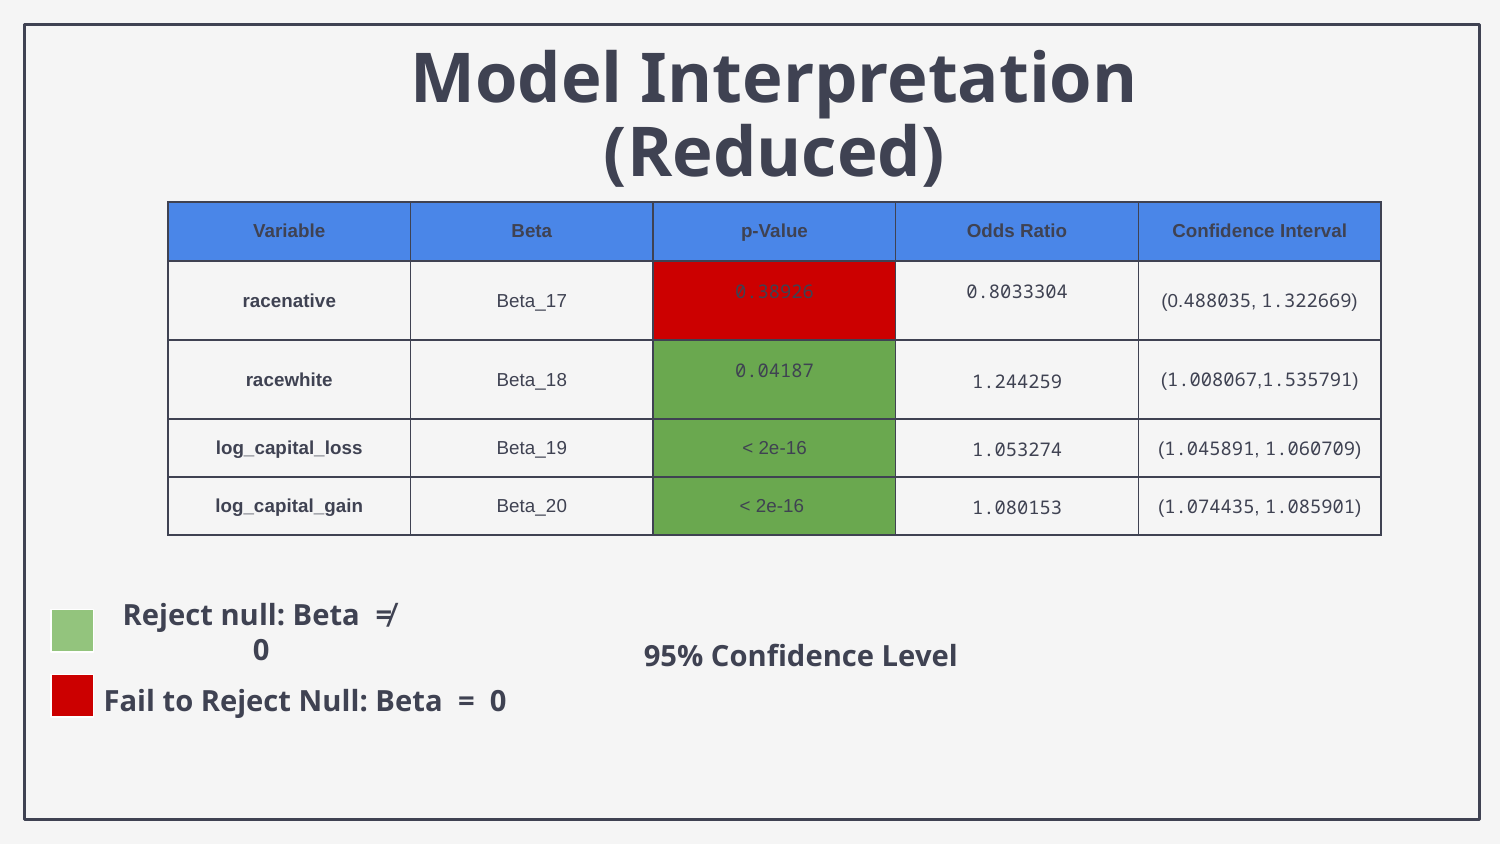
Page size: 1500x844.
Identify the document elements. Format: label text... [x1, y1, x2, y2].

table_cell < 2e-16 [654, 478, 895, 534]
text_box 95% Confidence Level [628, 622, 978, 704]
table_header Variable [169, 203, 410, 260]
title Model Interpretation (Reduced) [267, 28, 1281, 151]
table_header Beta [411, 203, 652, 260]
table_cell Beta_17 [411, 262, 652, 339]
table_header Confidence Interval [1139, 203, 1380, 260]
table_cell (1.045891, 1.060709) [1139, 420, 1380, 476]
table_header p-Value [654, 203, 895, 260]
table_cell Beta_19 [411, 420, 652, 476]
table_cell 1.244259 [896, 341, 1138, 418]
table_cell (1.074435, 1.085901) [1139, 478, 1380, 534]
table_cell 0.8033304 [896, 262, 1138, 339]
table_header Odds Ratio [896, 203, 1138, 260]
table_cell 1.053274 [896, 420, 1138, 476]
table_cell Beta_20 [411, 478, 652, 534]
table_cell 1.080153 [896, 478, 1138, 534]
text_box [51, 674, 94, 718]
text_box [51, 609, 94, 653]
text_box Reject null: Beta ≠ 0 [96, 609, 427, 653]
table_cell Beta_18 [411, 341, 652, 418]
table_cell log_capital_loss [169, 420, 410, 476]
table_cell racenative [169, 262, 410, 339]
table_cell 0.04187 [654, 341, 895, 418]
table_cell (1.008067,1.535791) [1139, 341, 1380, 418]
table_cell racewhite [169, 341, 410, 418]
table_cell < 2e-16 [654, 420, 895, 476]
table_cell 0.38926 [654, 262, 895, 339]
table_cell log_capital_gain [169, 478, 410, 534]
table_cell (0.488035, 1.322669) [1139, 262, 1380, 339]
text_box Fail to Reject Null: Beta = 0 [83, 678, 527, 721]
